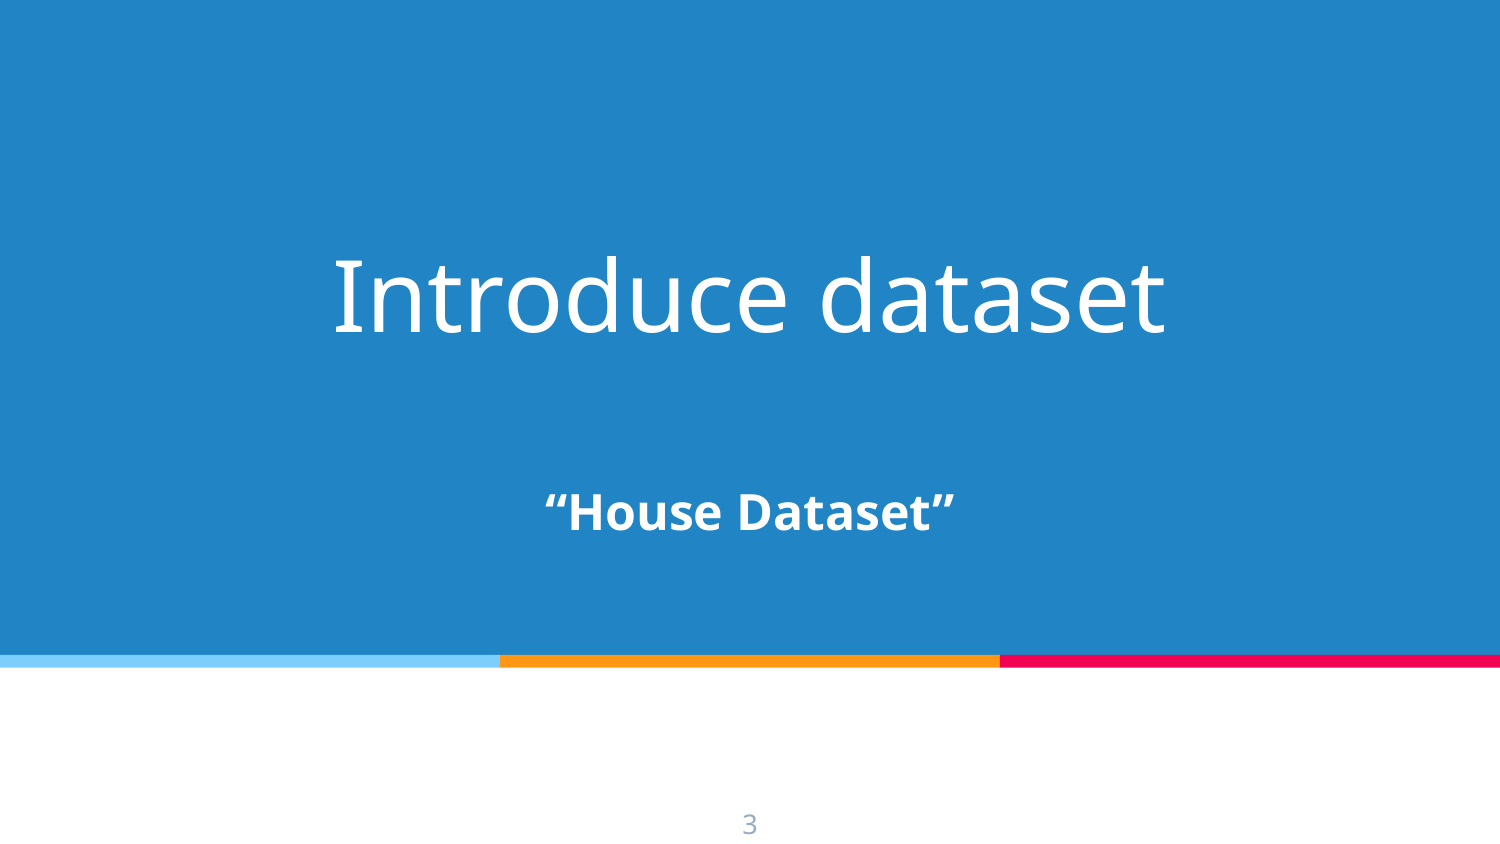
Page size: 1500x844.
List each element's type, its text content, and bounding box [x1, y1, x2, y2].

subtitle “House Dataset” [112, 465, 1388, 595]
title Introduce dataset [112, 176, 1388, 367]
slide_number 3 [0, 792, 1500, 844]
